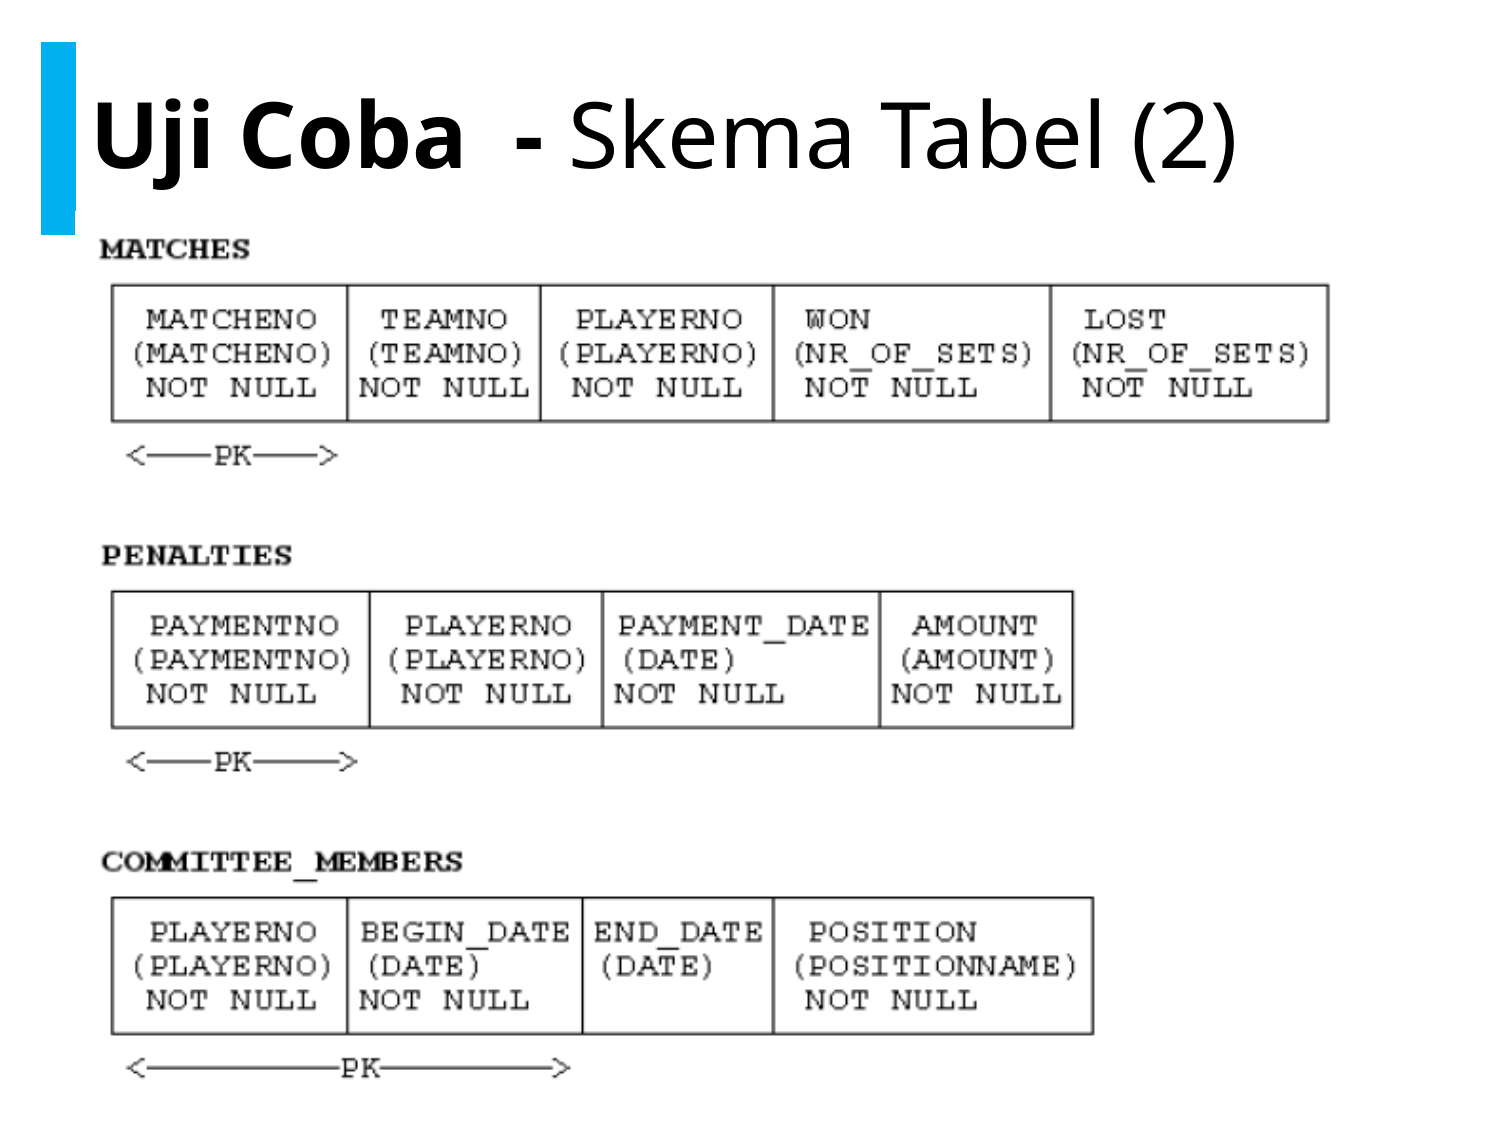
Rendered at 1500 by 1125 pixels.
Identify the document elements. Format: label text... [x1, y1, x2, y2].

text_box Uji Coba - Skema Tabel (2) [74, 45, 1425, 233]
picture [74, 211, 1353, 1089]
